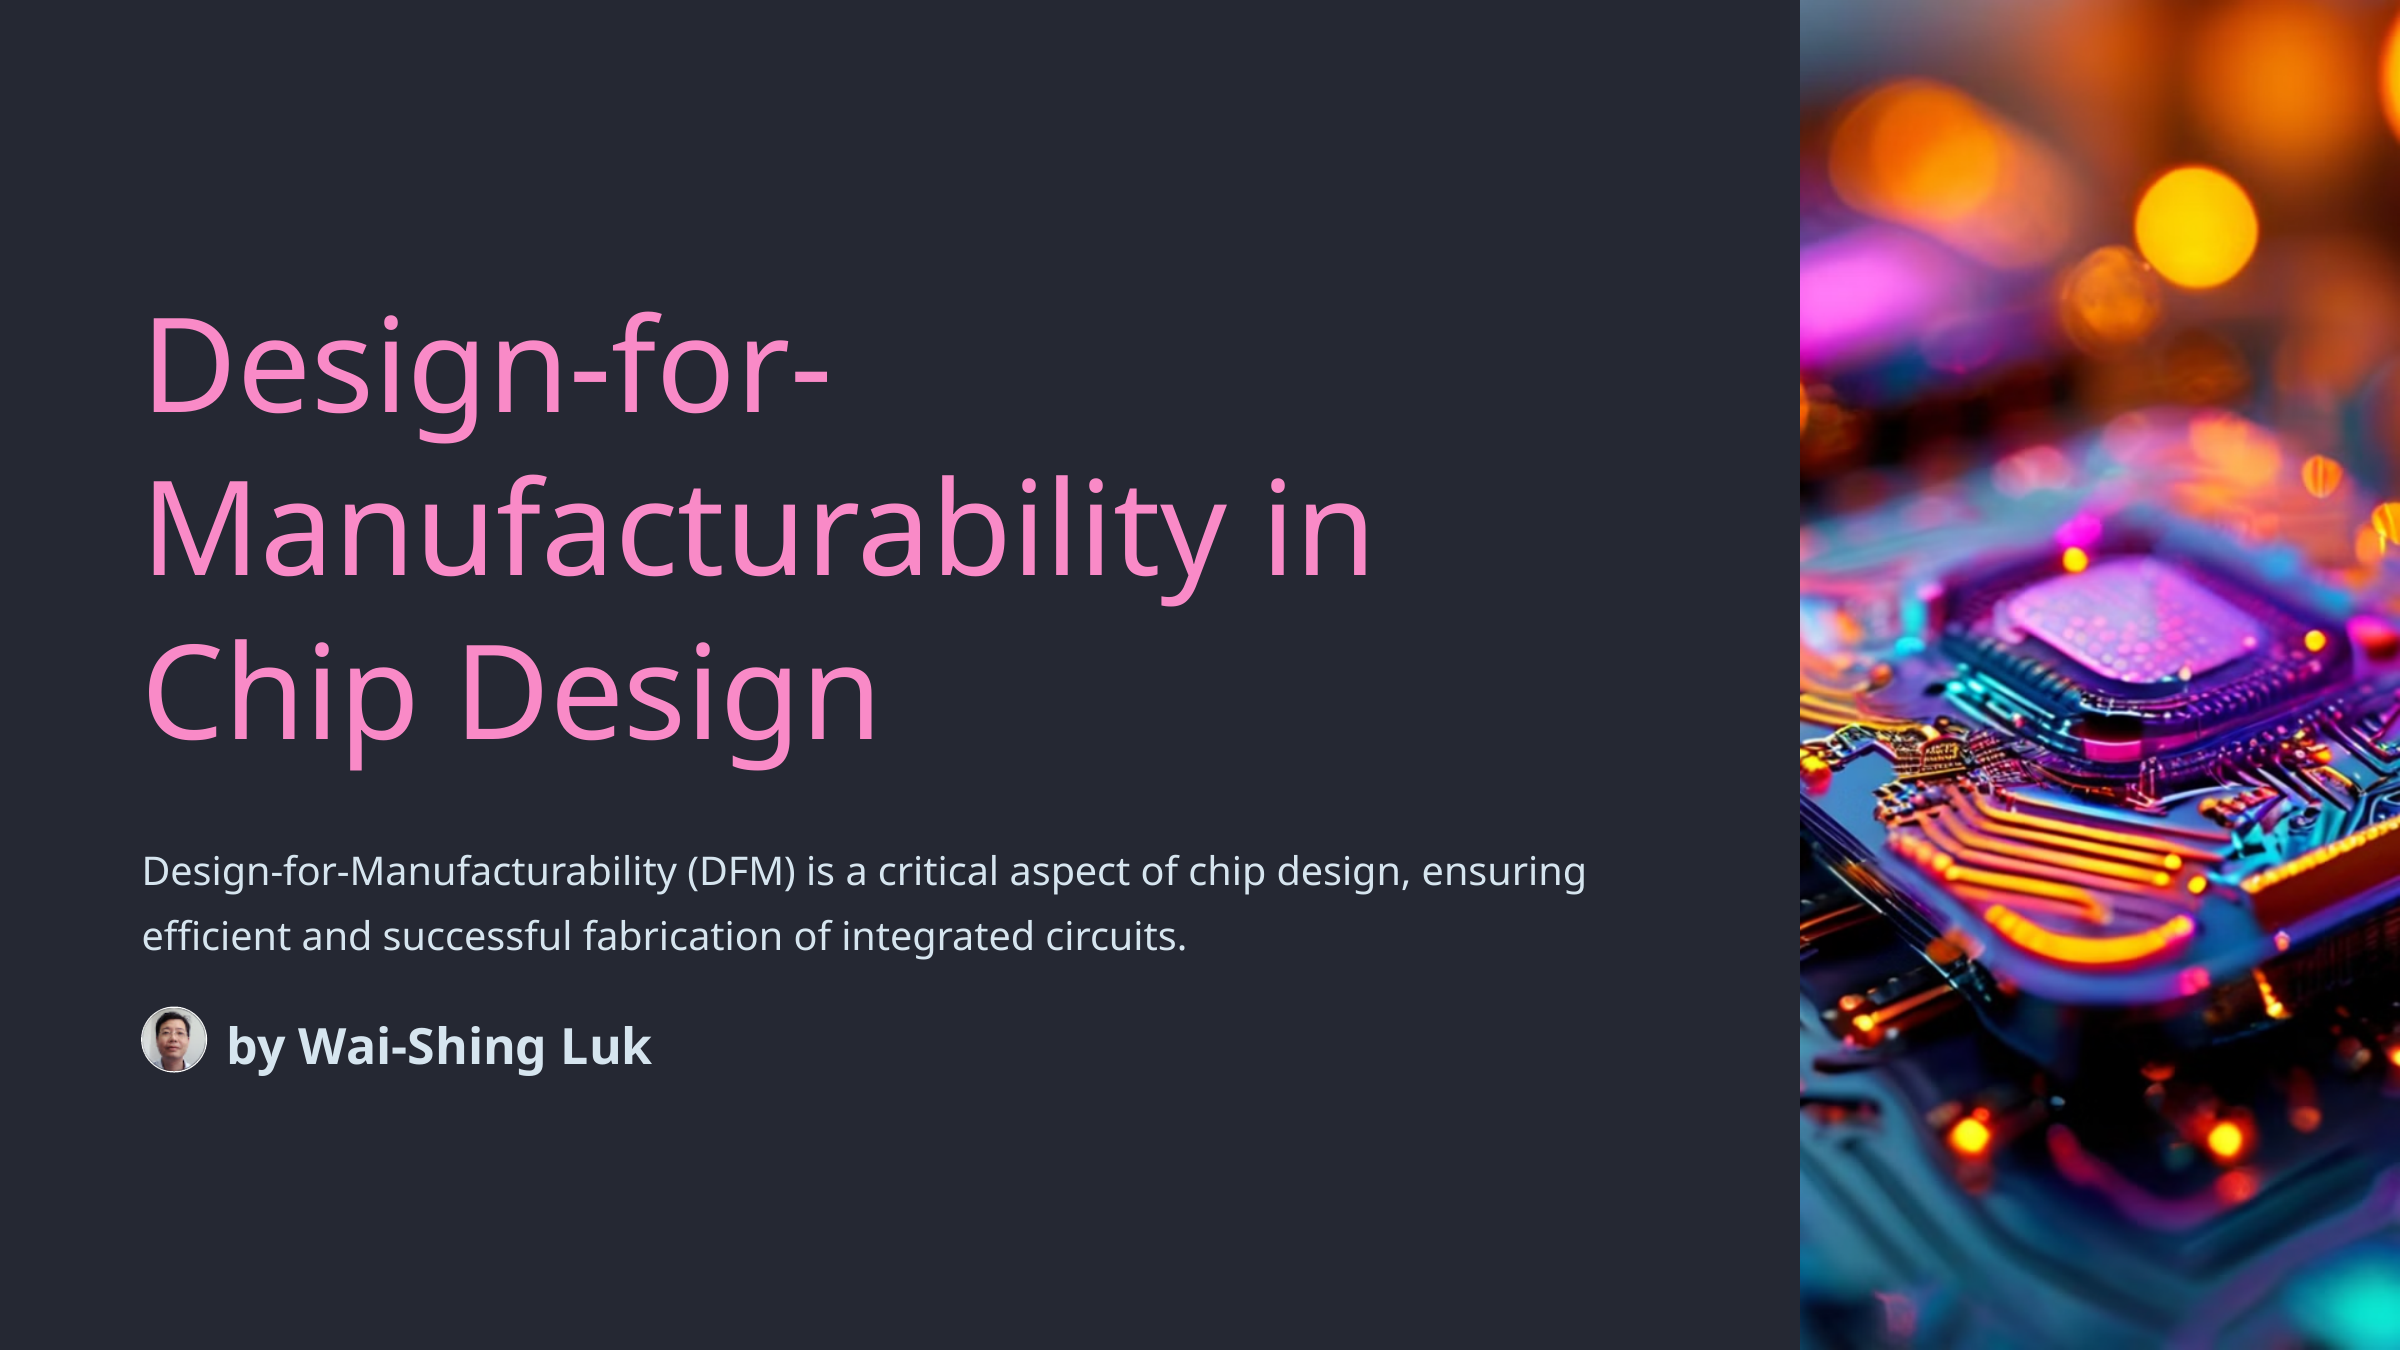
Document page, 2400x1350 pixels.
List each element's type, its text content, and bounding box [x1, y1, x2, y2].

text_box Design-for-Manufacturability (DFM) is a critical aspect of chip design, ensuring efficient and successful fabrication of integrated circuits. [141, 828, 1659, 959]
picture [1799, 0, 2400, 1350]
picture [142, 1008, 206, 1071]
text_box by Wai-Shing Luk [226, 1003, 608, 1075]
text_box Design-for-Manufacturability in Chip Design [141, 275, 1659, 769]
